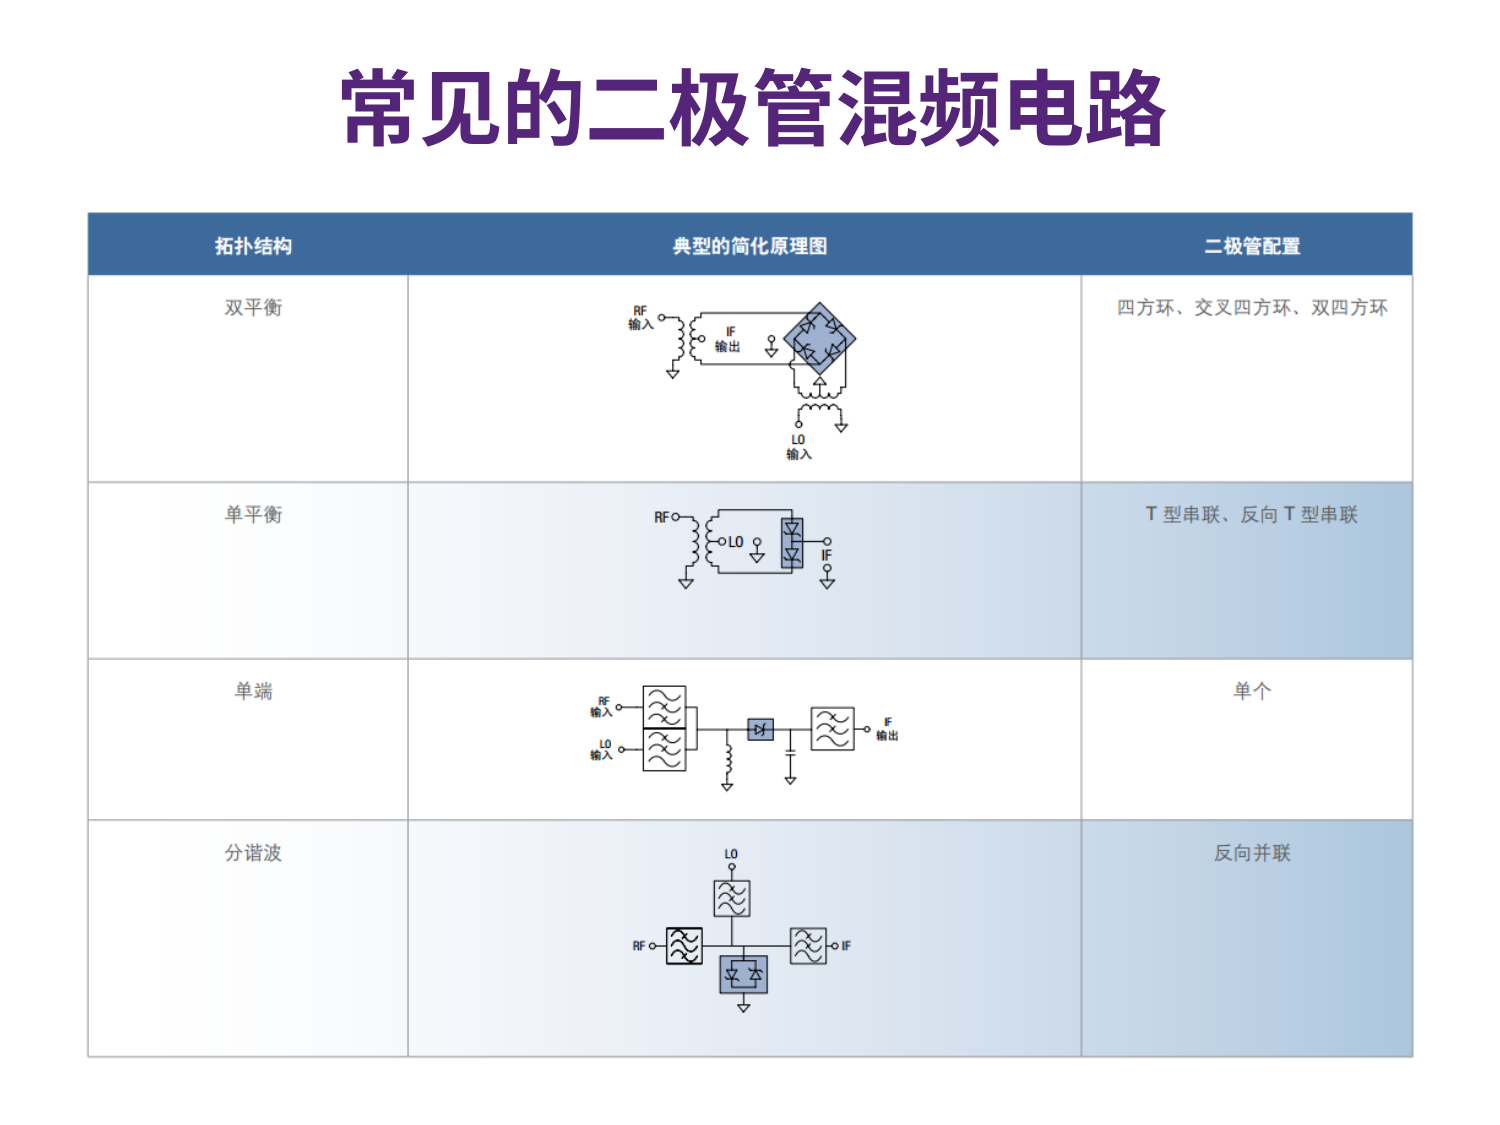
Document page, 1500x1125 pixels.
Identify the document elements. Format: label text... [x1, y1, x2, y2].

title 常见的二极管混频电路 [77, 12, 1428, 199]
picture [77, 199, 1441, 1075]
